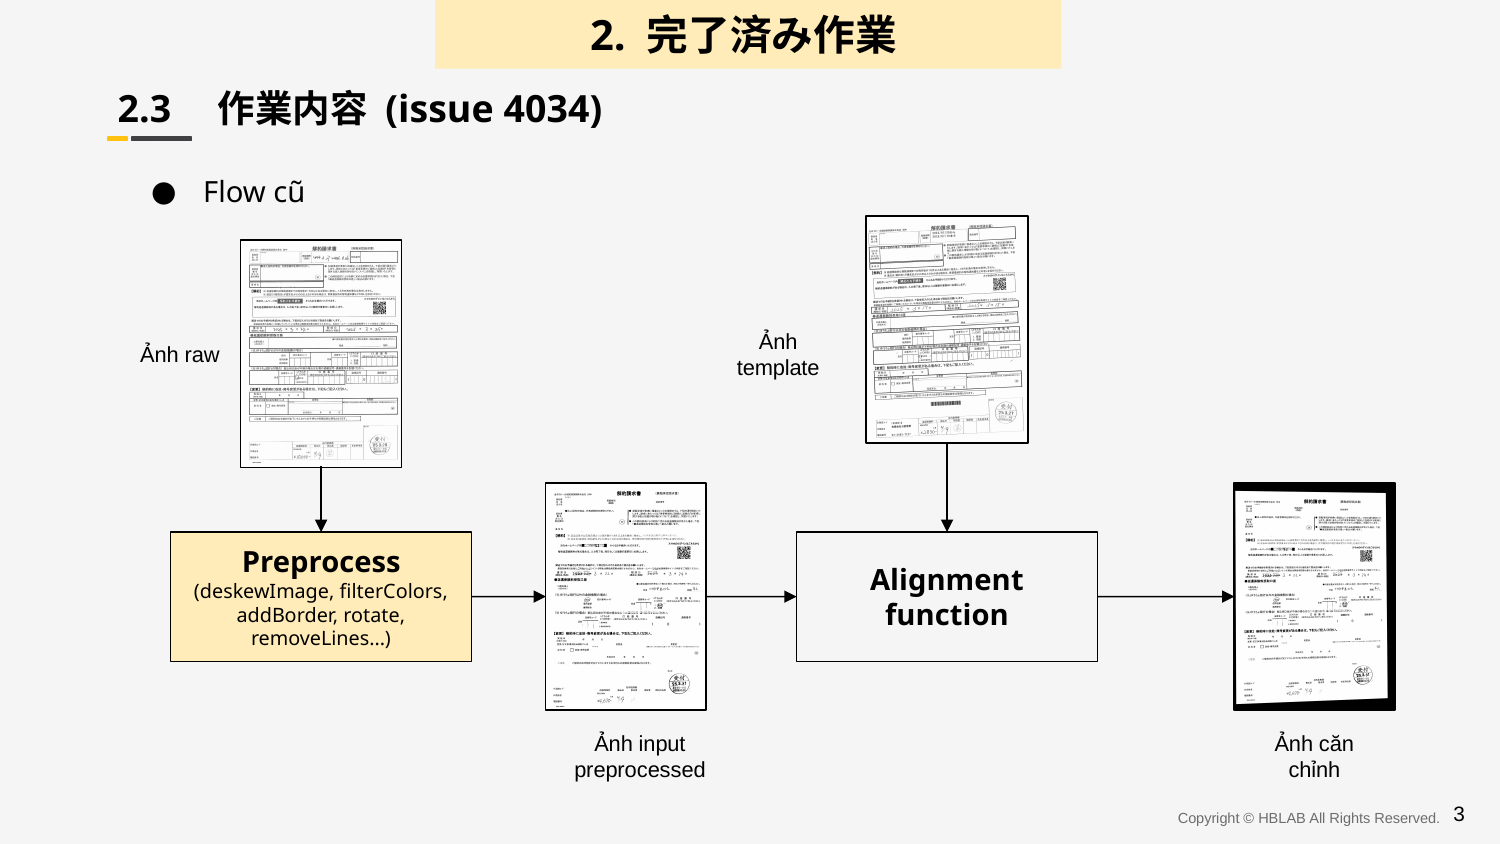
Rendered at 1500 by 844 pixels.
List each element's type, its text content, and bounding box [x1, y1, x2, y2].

text_box Ảnh raw [118, 332, 236, 375]
text_box Alignment function [796, 532, 1098, 662]
picture [241, 240, 402, 467]
text_box Flow cũ [109, 148, 1404, 785]
text_box Preprocess (deskewImage, filterColors, addBorder, rotate, removeLines...) [170, 532, 472, 662]
text_box 3 [1438, 793, 1485, 834]
text_box Ảnh template [698, 332, 858, 375]
picture [1234, 483, 1395, 710]
text_box Ảnh input preprocessed [546, 734, 735, 778]
text_box 2. 完了済み作業 [435, 0, 1062, 69]
text_box Ảnh căn chỉnh [1234, 734, 1394, 778]
picture [867, 216, 1028, 443]
text_box 2.3 作業内容 (issue 4034) [102, 70, 1398, 140]
picture [545, 483, 706, 710]
